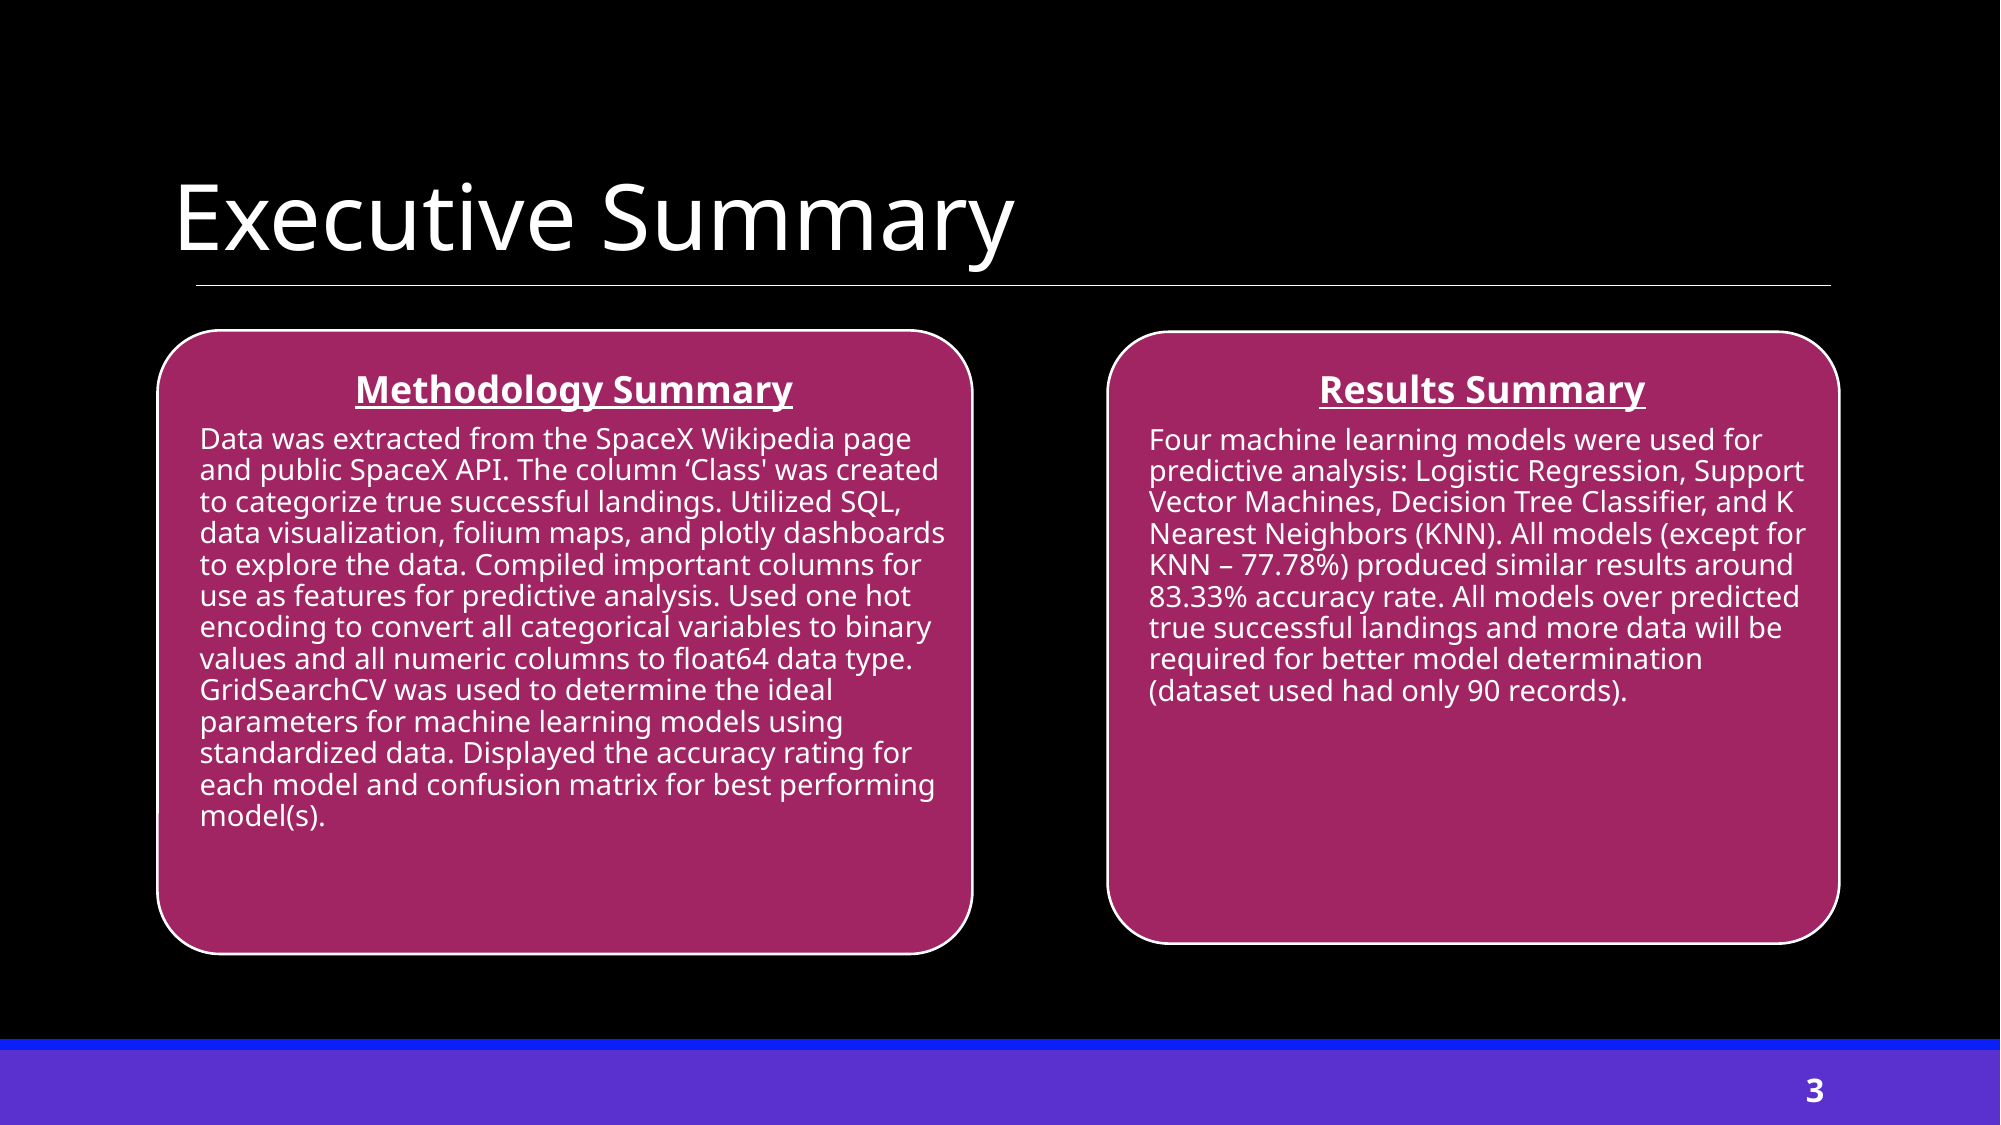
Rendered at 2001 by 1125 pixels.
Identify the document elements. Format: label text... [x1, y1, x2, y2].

text_box Executive Summary [157, 175, 1883, 266]
slide_number 3 [1624, 1059, 1840, 1120]
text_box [156, 310, 1840, 974]
